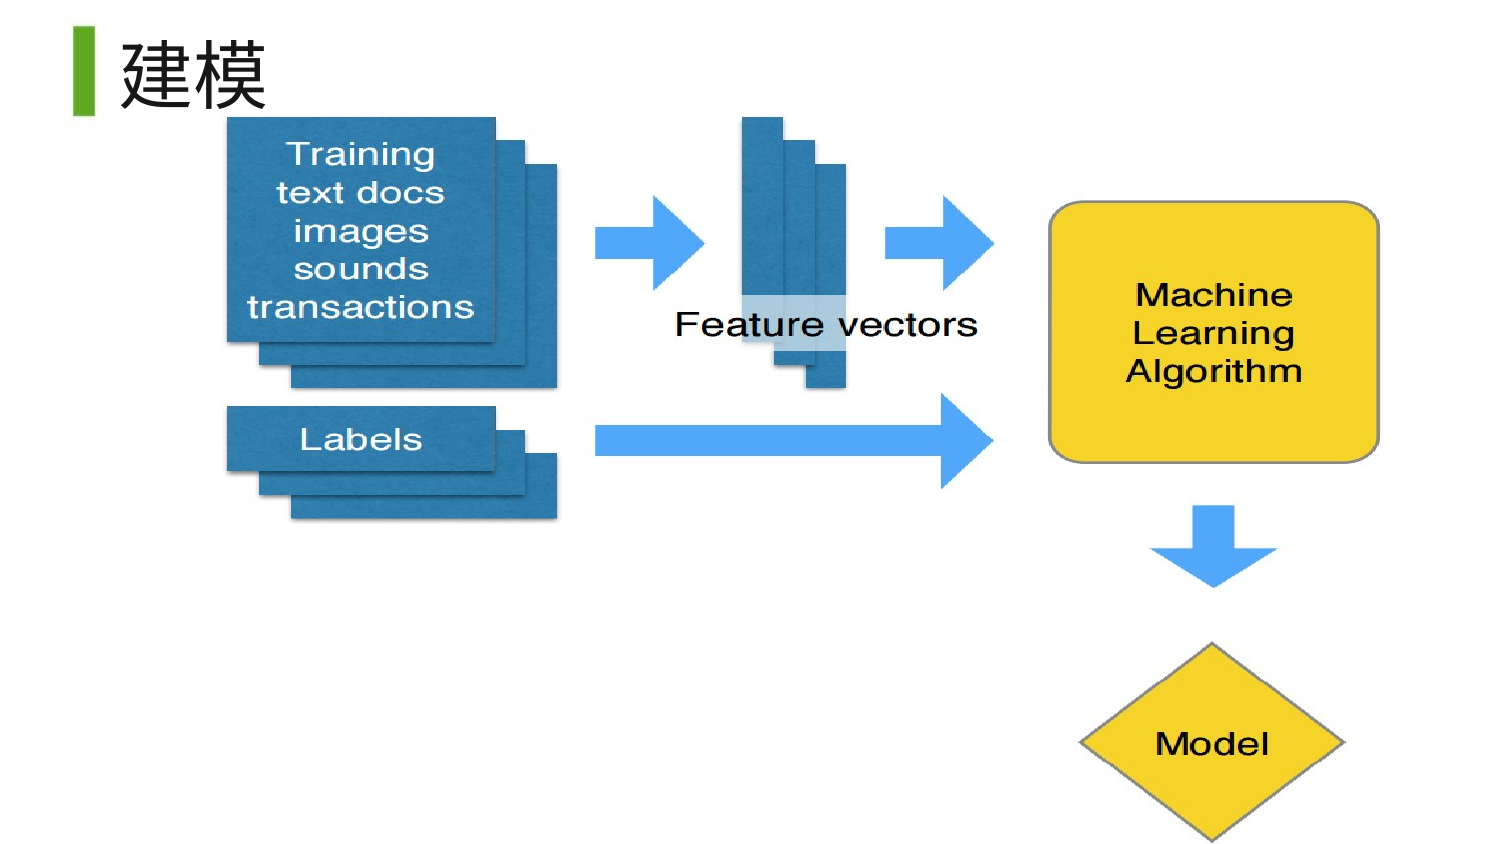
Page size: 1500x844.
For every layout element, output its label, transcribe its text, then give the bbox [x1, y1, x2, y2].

text_box [220, 111, 1391, 844]
text_box 建模 [116, 26, 271, 119]
picture [64, 14, 104, 129]
